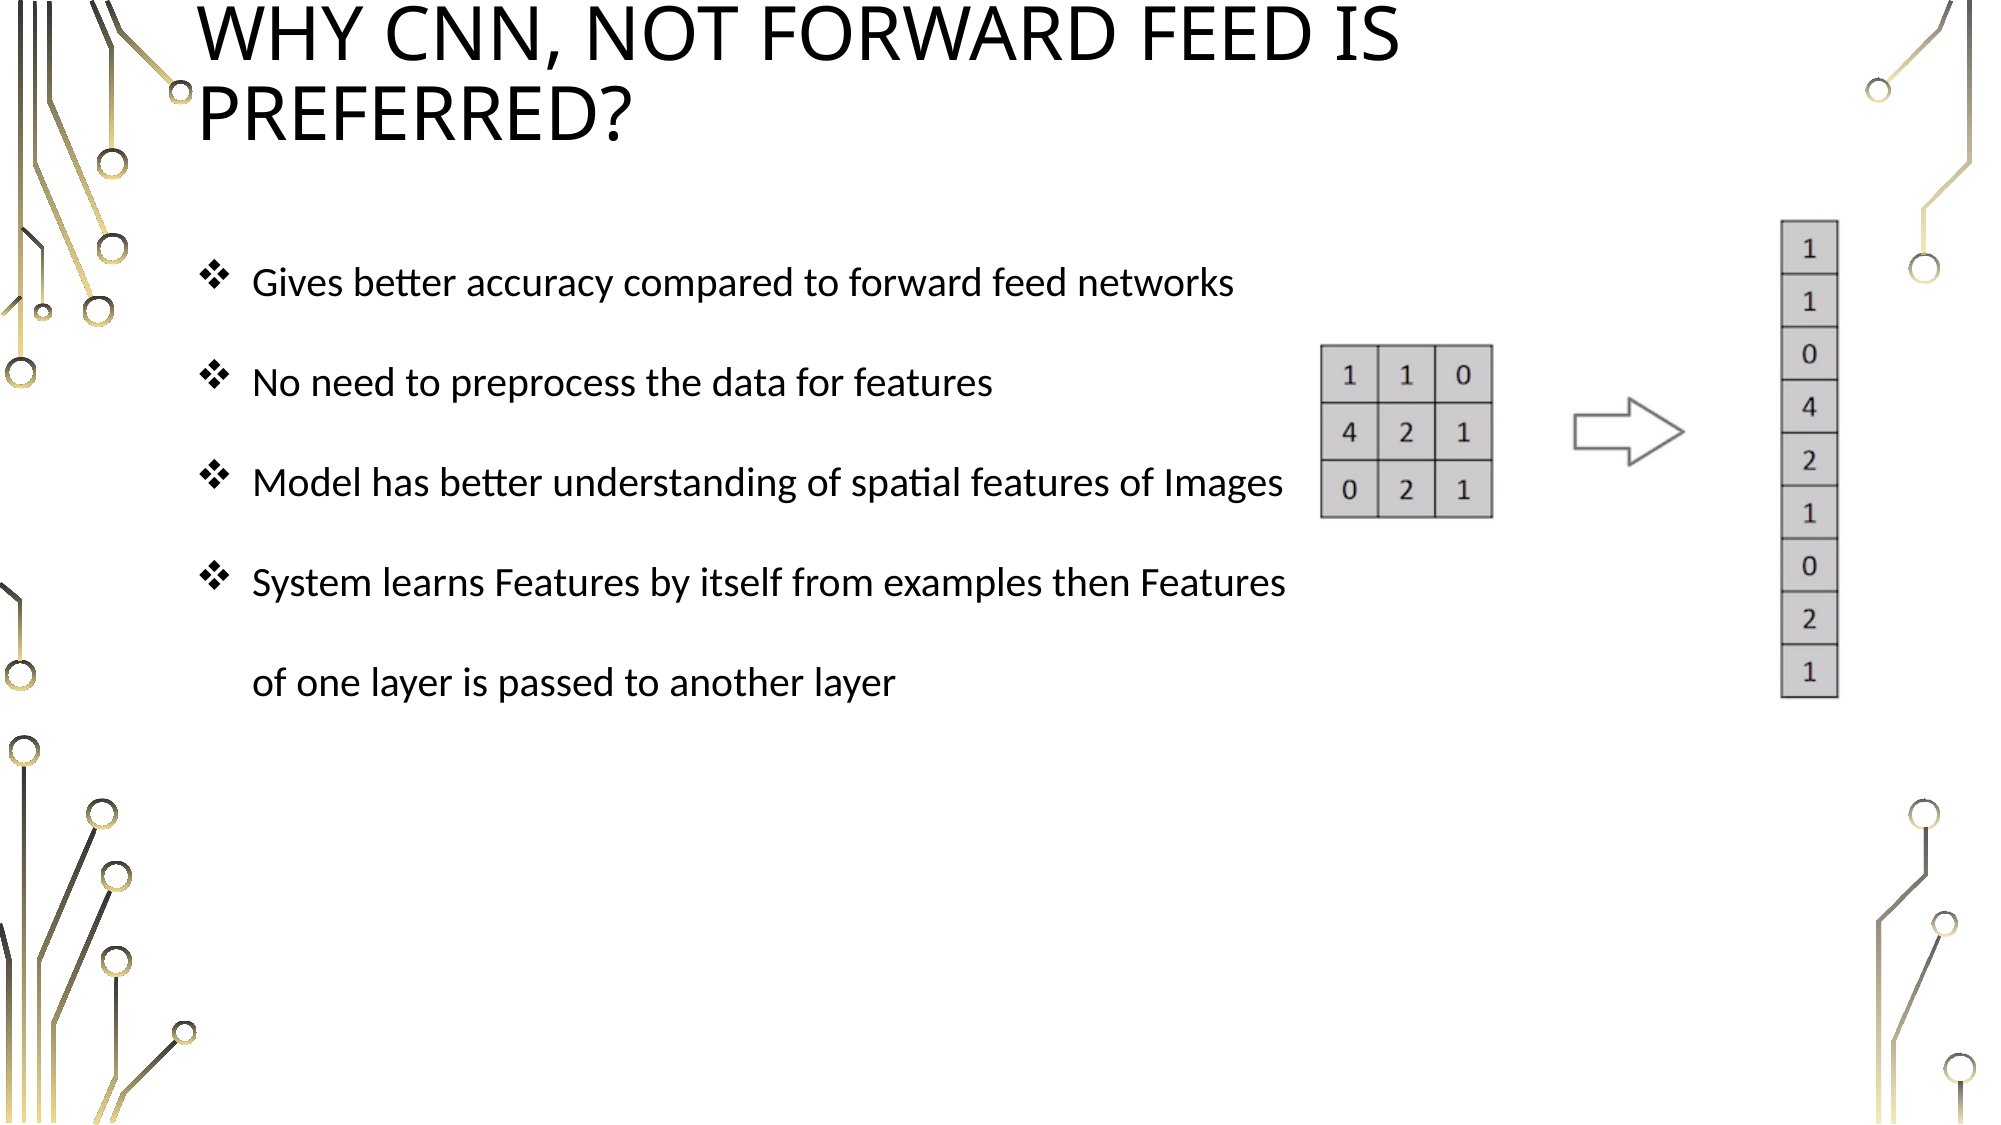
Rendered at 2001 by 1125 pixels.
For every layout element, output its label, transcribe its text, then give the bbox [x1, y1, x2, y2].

title Why cnn, not Forward feed is preferred? [181, 0, 1807, 197]
picture [1263, 197, 1908, 730]
text_box Gives better accuracy compared to forward feed networks No need to preprocess the data for features Model has better understanding of spatial features of Images System learns Features by itself from examples then Features of one layer is passed to another layer [181, 197, 1309, 758]
